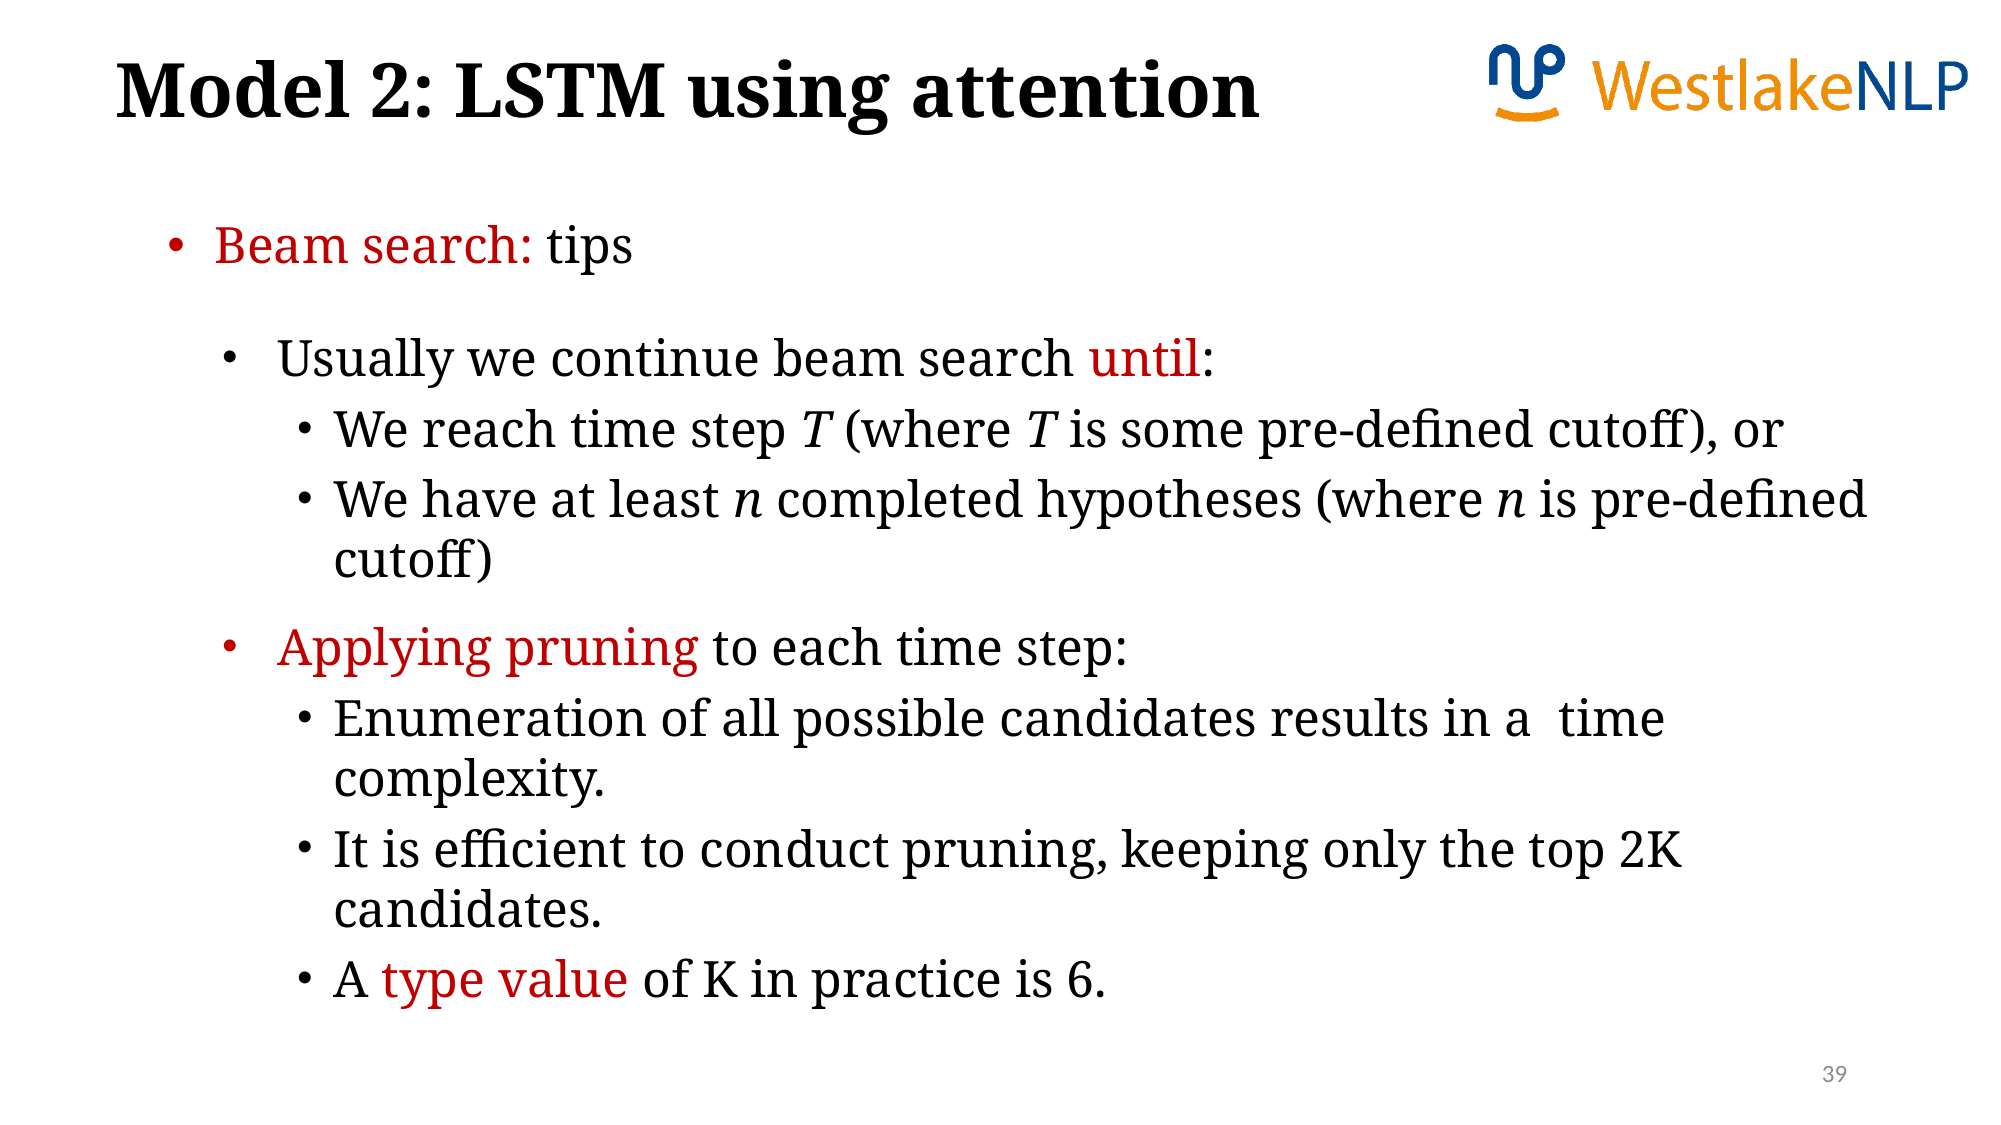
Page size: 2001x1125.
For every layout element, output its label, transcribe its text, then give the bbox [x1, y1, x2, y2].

text_box Beam search: tips [152, 206, 823, 282]
text_box Model 2: LSTM using attention [101, 34, 1308, 140]
picture [1459, 0, 2000, 170]
slide_number 39 [1412, 1042, 1863, 1103]
